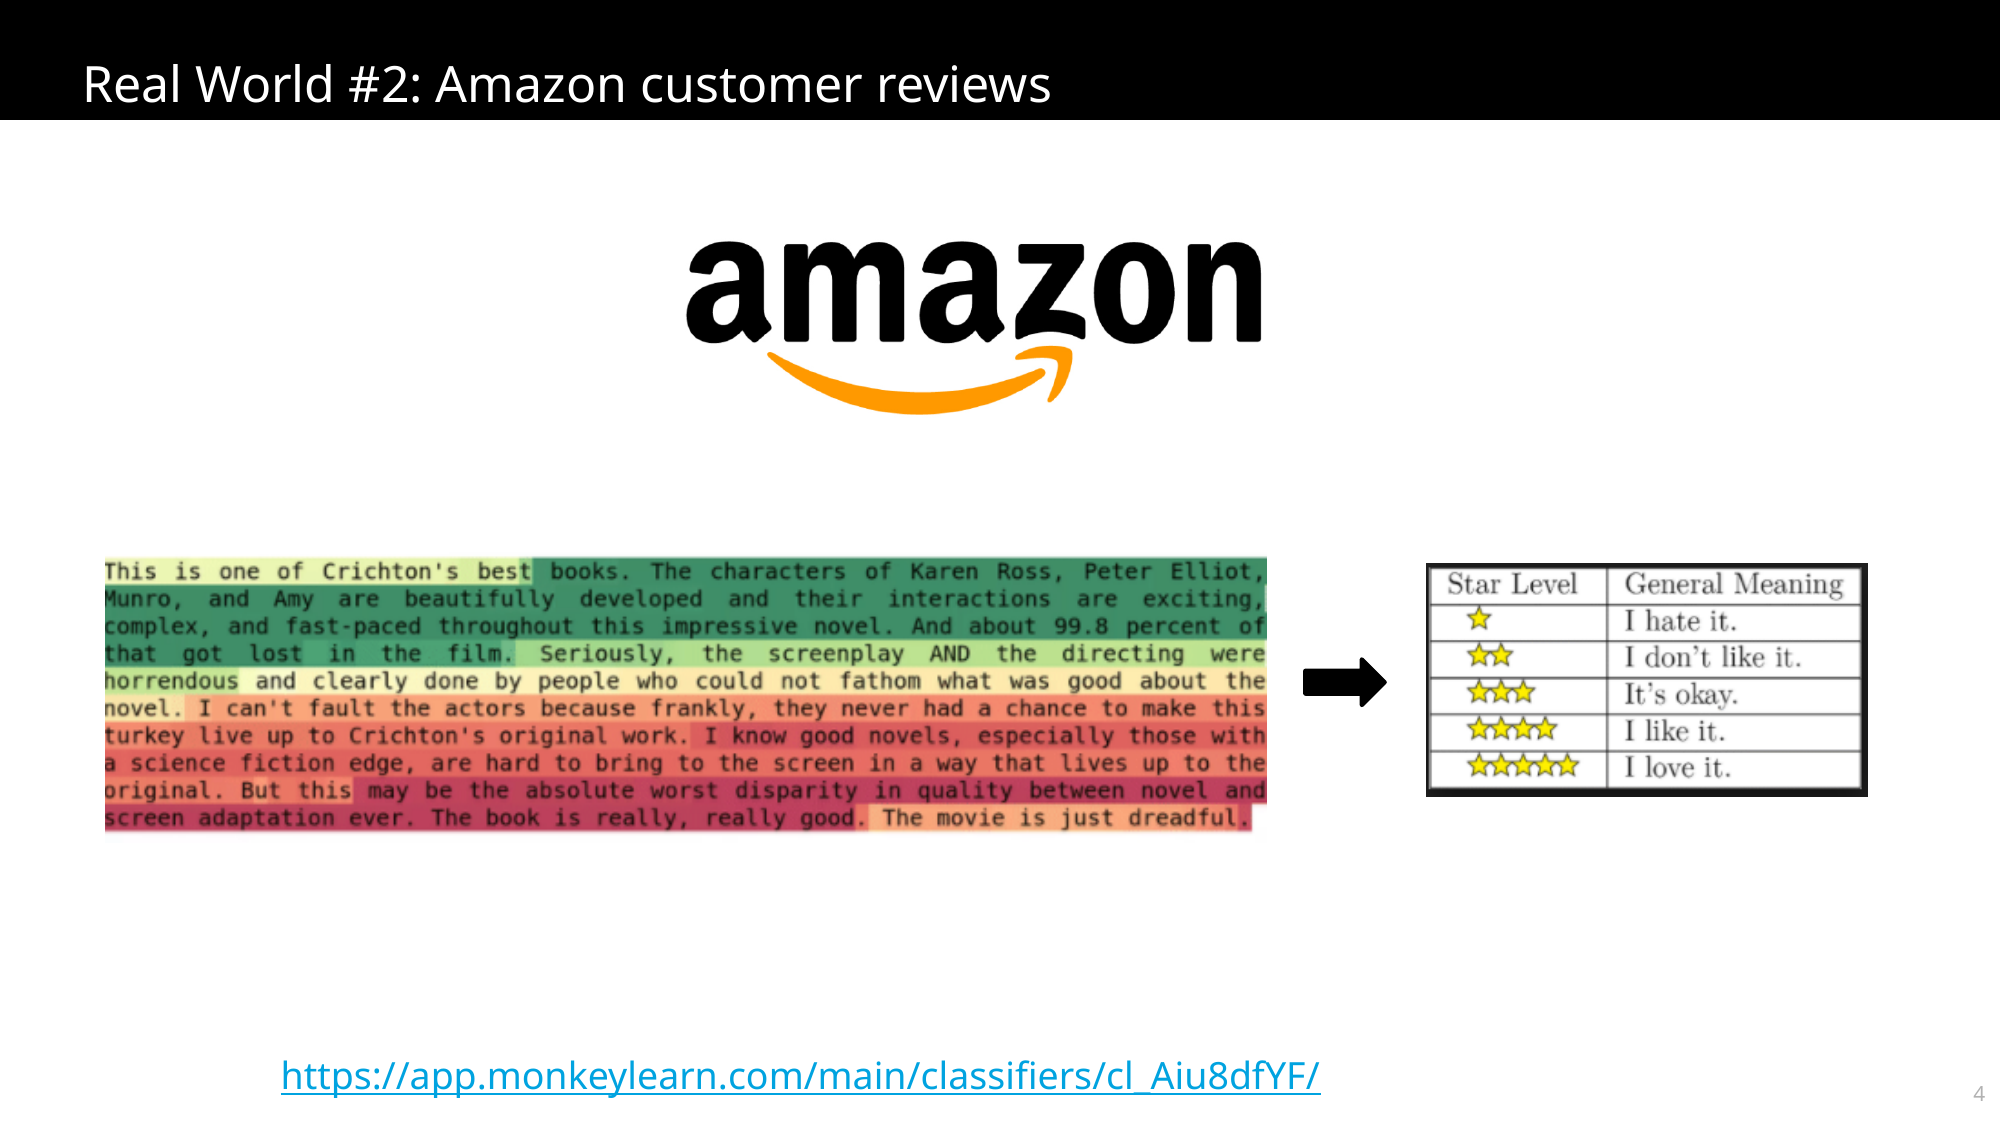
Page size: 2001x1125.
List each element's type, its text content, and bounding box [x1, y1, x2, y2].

text_box [1303, 657, 1387, 708]
picture [104, 546, 1267, 844]
picture [1426, 563, 1869, 797]
text_box https://app.monkeylearn.com/main/classifiers/cl_Aiu8dfYF/ [265, 1044, 1501, 1125]
picture [638, 229, 1294, 445]
slide_number 4 [1550, 1065, 2000, 1125]
title Real World #2: Amazon customer reviews [82, 52, 1918, 167]
